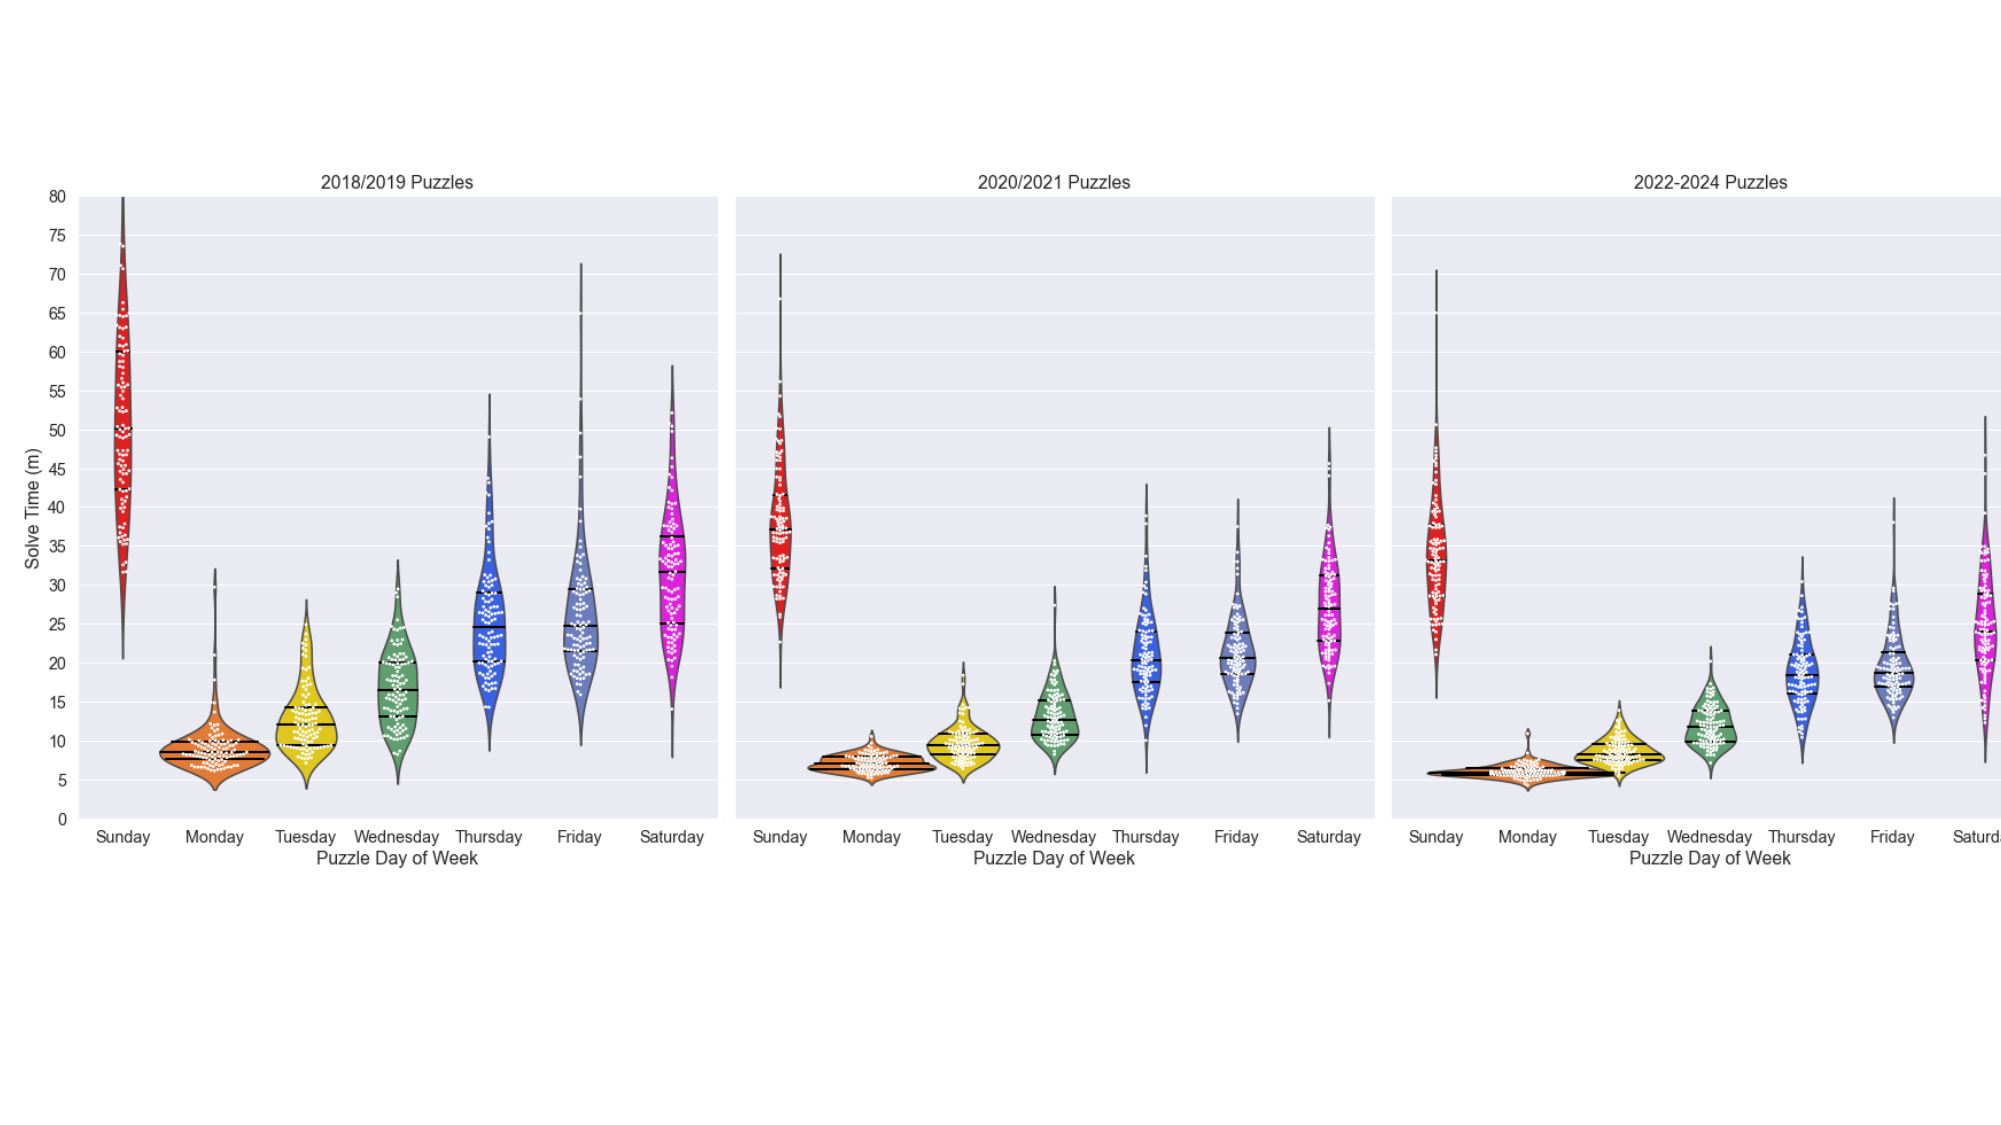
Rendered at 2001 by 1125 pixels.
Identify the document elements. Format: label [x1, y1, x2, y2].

picture [1385, 167, 2001, 876]
picture [18, 167, 1382, 876]
